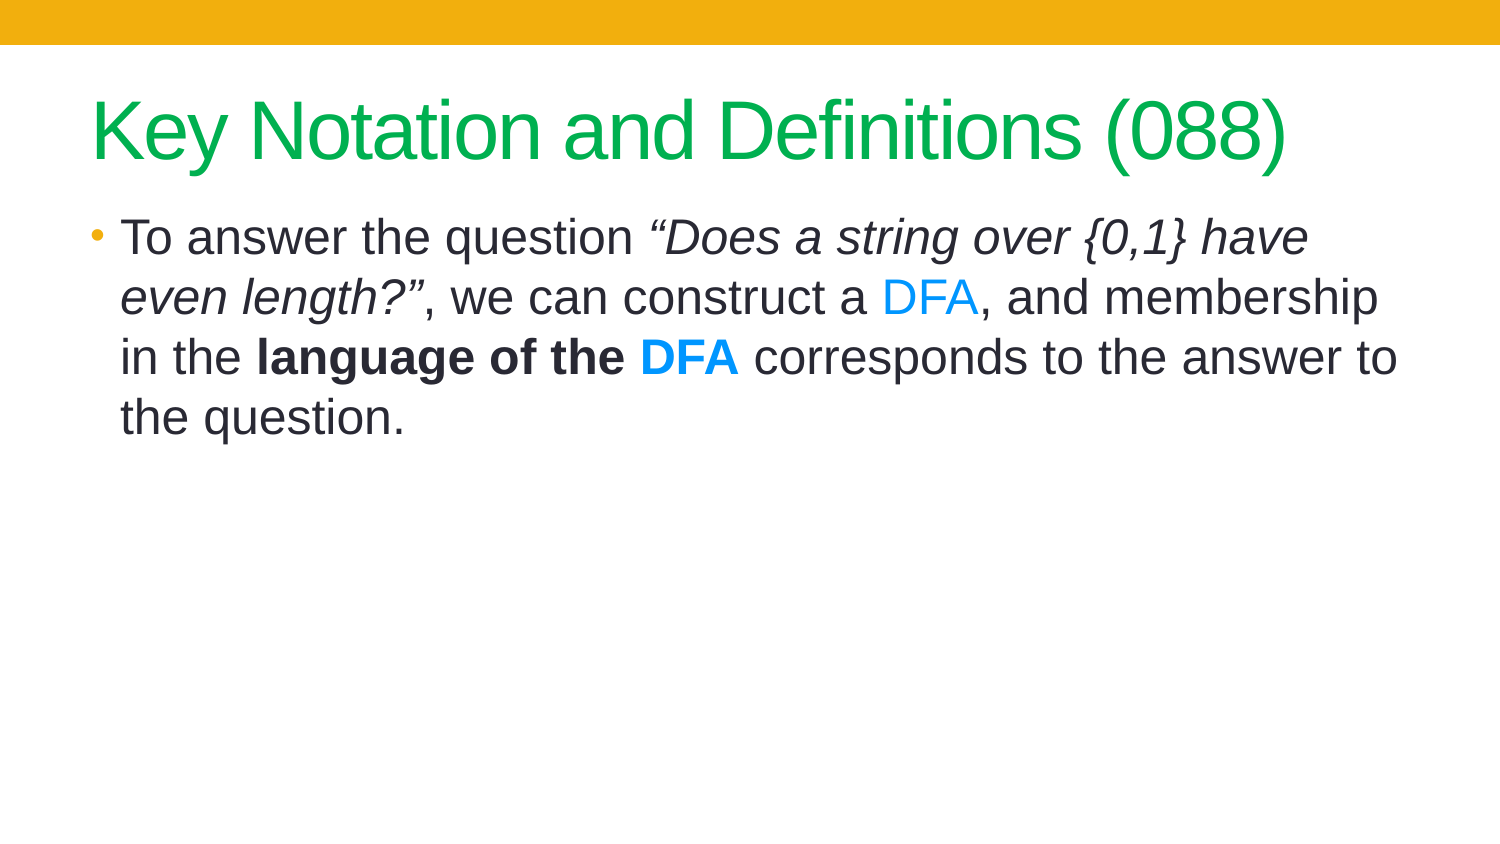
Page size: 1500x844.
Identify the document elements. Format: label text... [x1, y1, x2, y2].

list To answer the question “Does a string over {0,1} have even length?”, we can construct a DFA, and membership in the language of the DFA corresponds to the answer to the question. [75, 196, 1425, 778]
title Key Notation and Definitions (088) [75, 65, 1425, 188]
